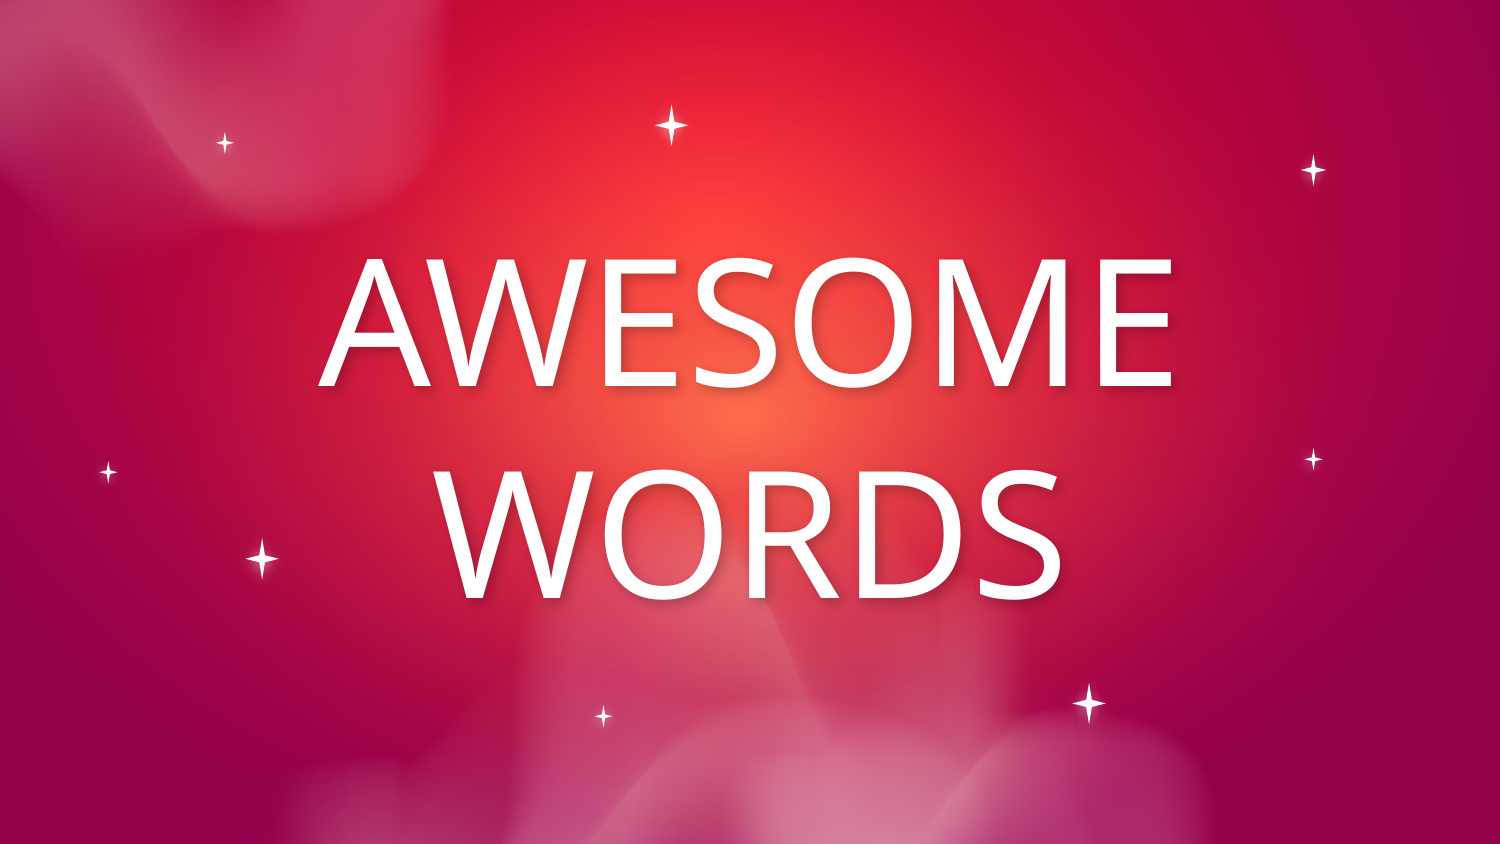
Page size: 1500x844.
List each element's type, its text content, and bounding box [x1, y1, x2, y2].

title AWESOME WORDS [163, 164, 1337, 680]
picture [0, 0, 1500, 844]
